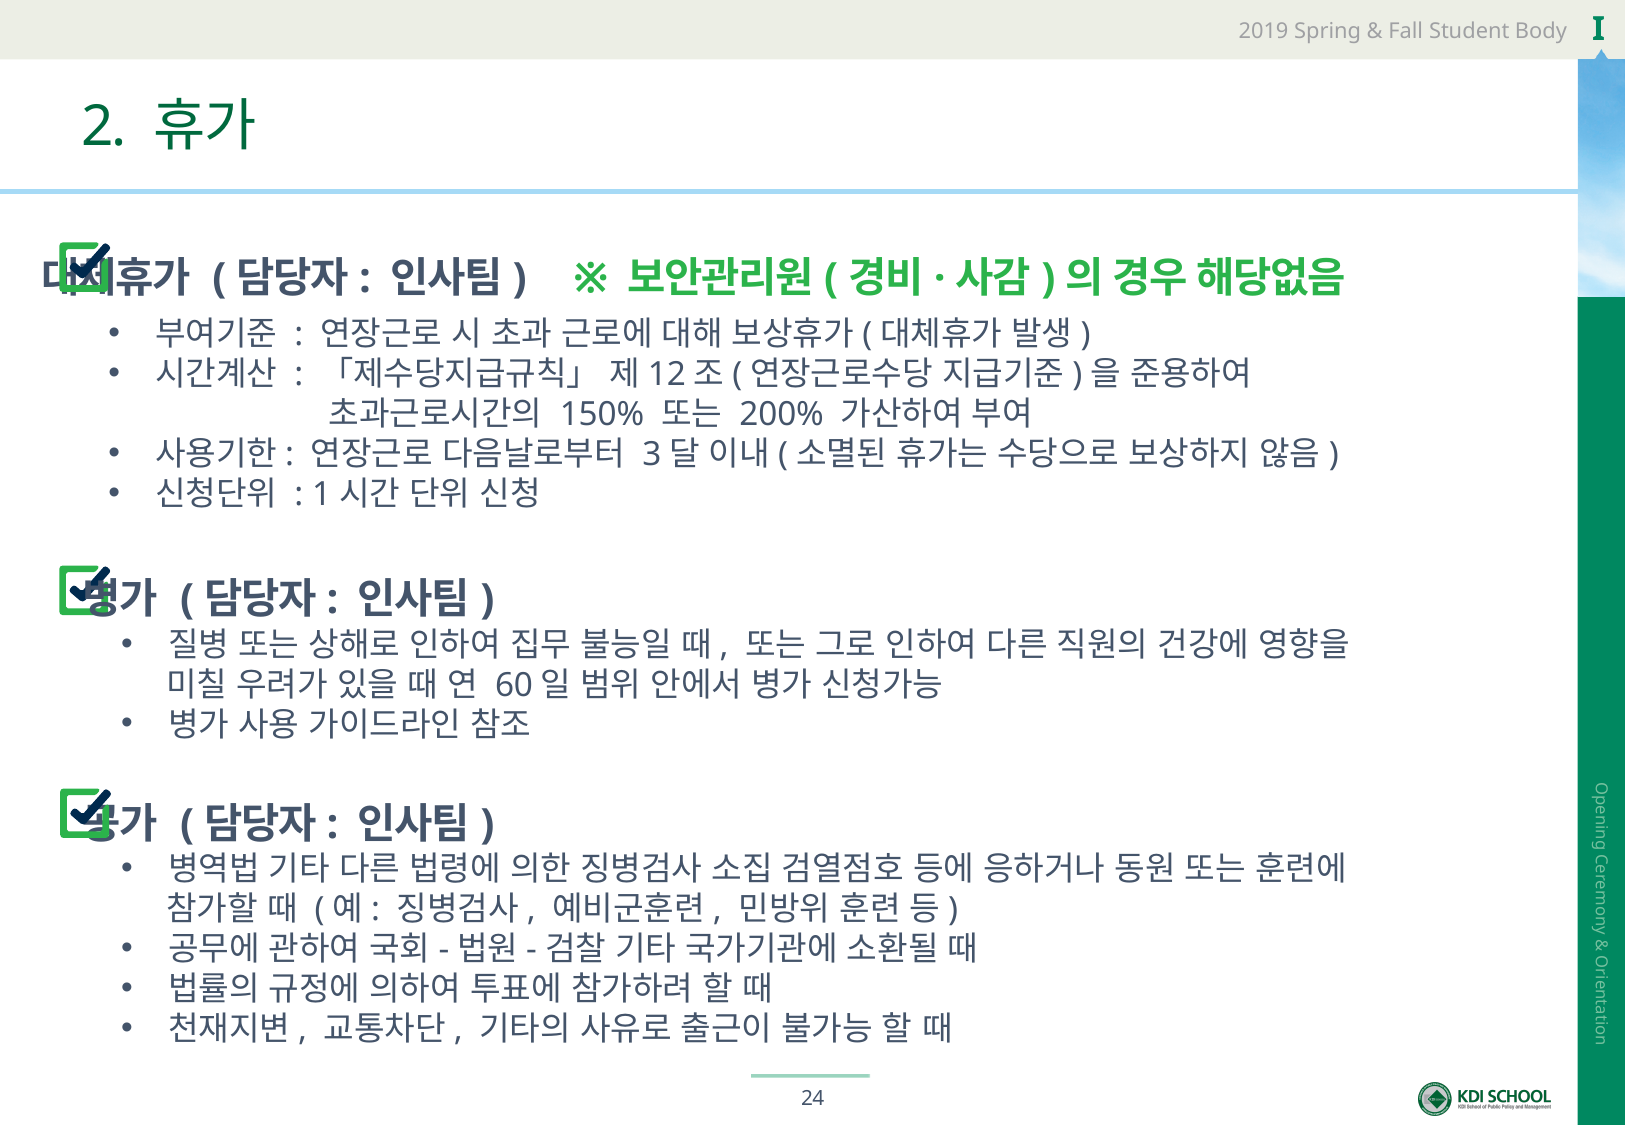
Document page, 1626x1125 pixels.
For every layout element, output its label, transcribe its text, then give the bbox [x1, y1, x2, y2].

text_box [60, 788, 112, 838]
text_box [59, 242, 111, 292]
text_box 공가 (담당자: 인사팀) [82, 781, 507, 847]
picture [1577, 49, 1625, 297]
text_box 병역법 기타 다른 법령에 의한 징병검사 소집 검열점호 등에 응하거나 동원 또는 훈련에 참가할 때 (예: 징병검사, 예비군훈련, 민방위 훈련 등) 공무에 관하여 국회-법원-검찰 기타 국가기관에 소환될 때 법률의 규정에 의하여 투표에 참가하려 할 때 천재지변, 교통차단, 기타의 사유로 출근이 불가능 할 때 [121, 847, 1511, 1055]
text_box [59, 565, 111, 616]
picture [1418, 1082, 1551, 1116]
text_box 병가 (담당자: 인사팀) [82, 557, 507, 623]
text_box 대체휴가 (담당자: 인사팀) ※ 보안관리원(경비·사감)의 경우 해당없음 [42, 235, 1358, 301]
text_box 부여기준 : 연장근로 시 초과 근로에 대해 보상휴가(대체휴가 발생) 시간계산 : 「제수당지급규칙」 제12조(연장근로수당 지급기준)을 준용하여 초과근로시간의 150% 또는 200% 가산하여 부여 사용기한: 연장근로 다음날로부터 3달 이내(소멸된 휴가는 수당으로 보상하지 않음) 신청단위 : 1시간 단위 신청 [108, 312, 1498, 530]
title 2. 휴가 [66, 82, 1568, 172]
text_box 질병 또는 상해로 인하여 집무 불능일 때, 또는 그로 인하여 다른 직원의 건강에 영향을 미칠 우려가 있을 때 연 60일 범위 안에서 병가 신청가능 병가 사용 가이드라인 참조 [121, 622, 1498, 712]
